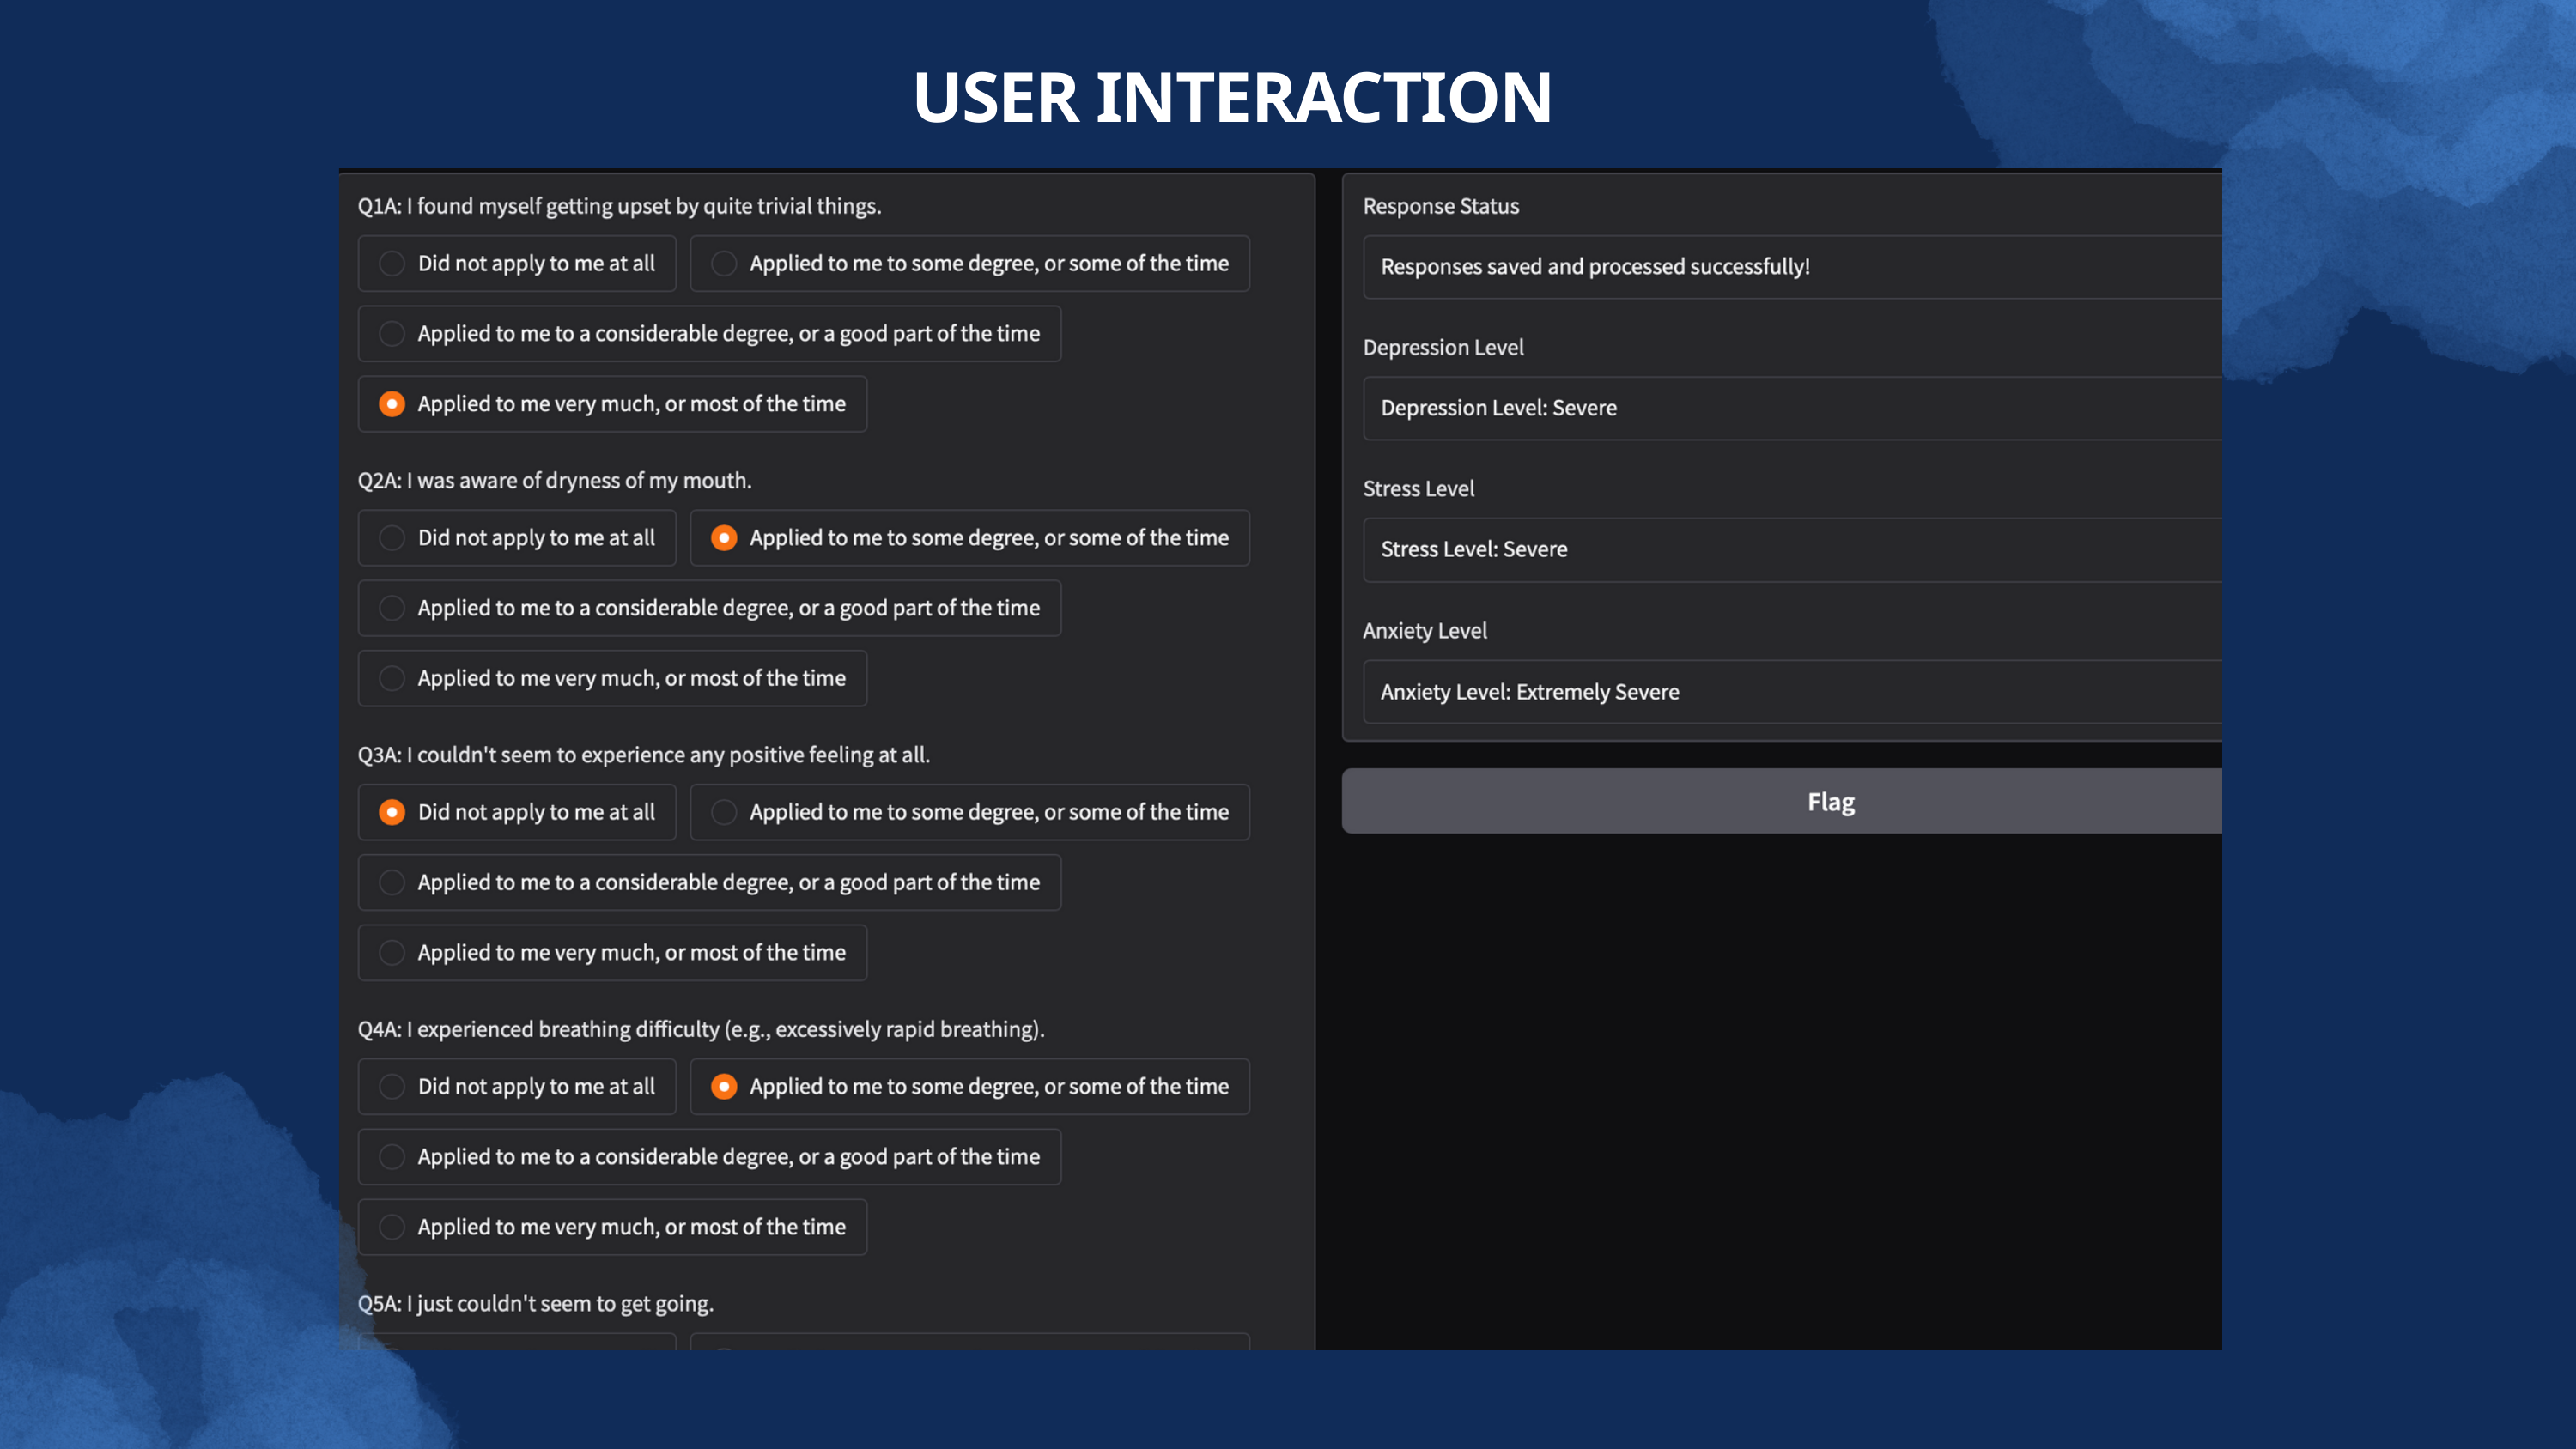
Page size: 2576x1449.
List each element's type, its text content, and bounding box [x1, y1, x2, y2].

text_box [0, 1050, 549, 1449]
text_box [1874, 0, 2576, 392]
text_box USER INTERACTION [911, 39, 1619, 136]
text_box [338, 168, 2222, 1350]
